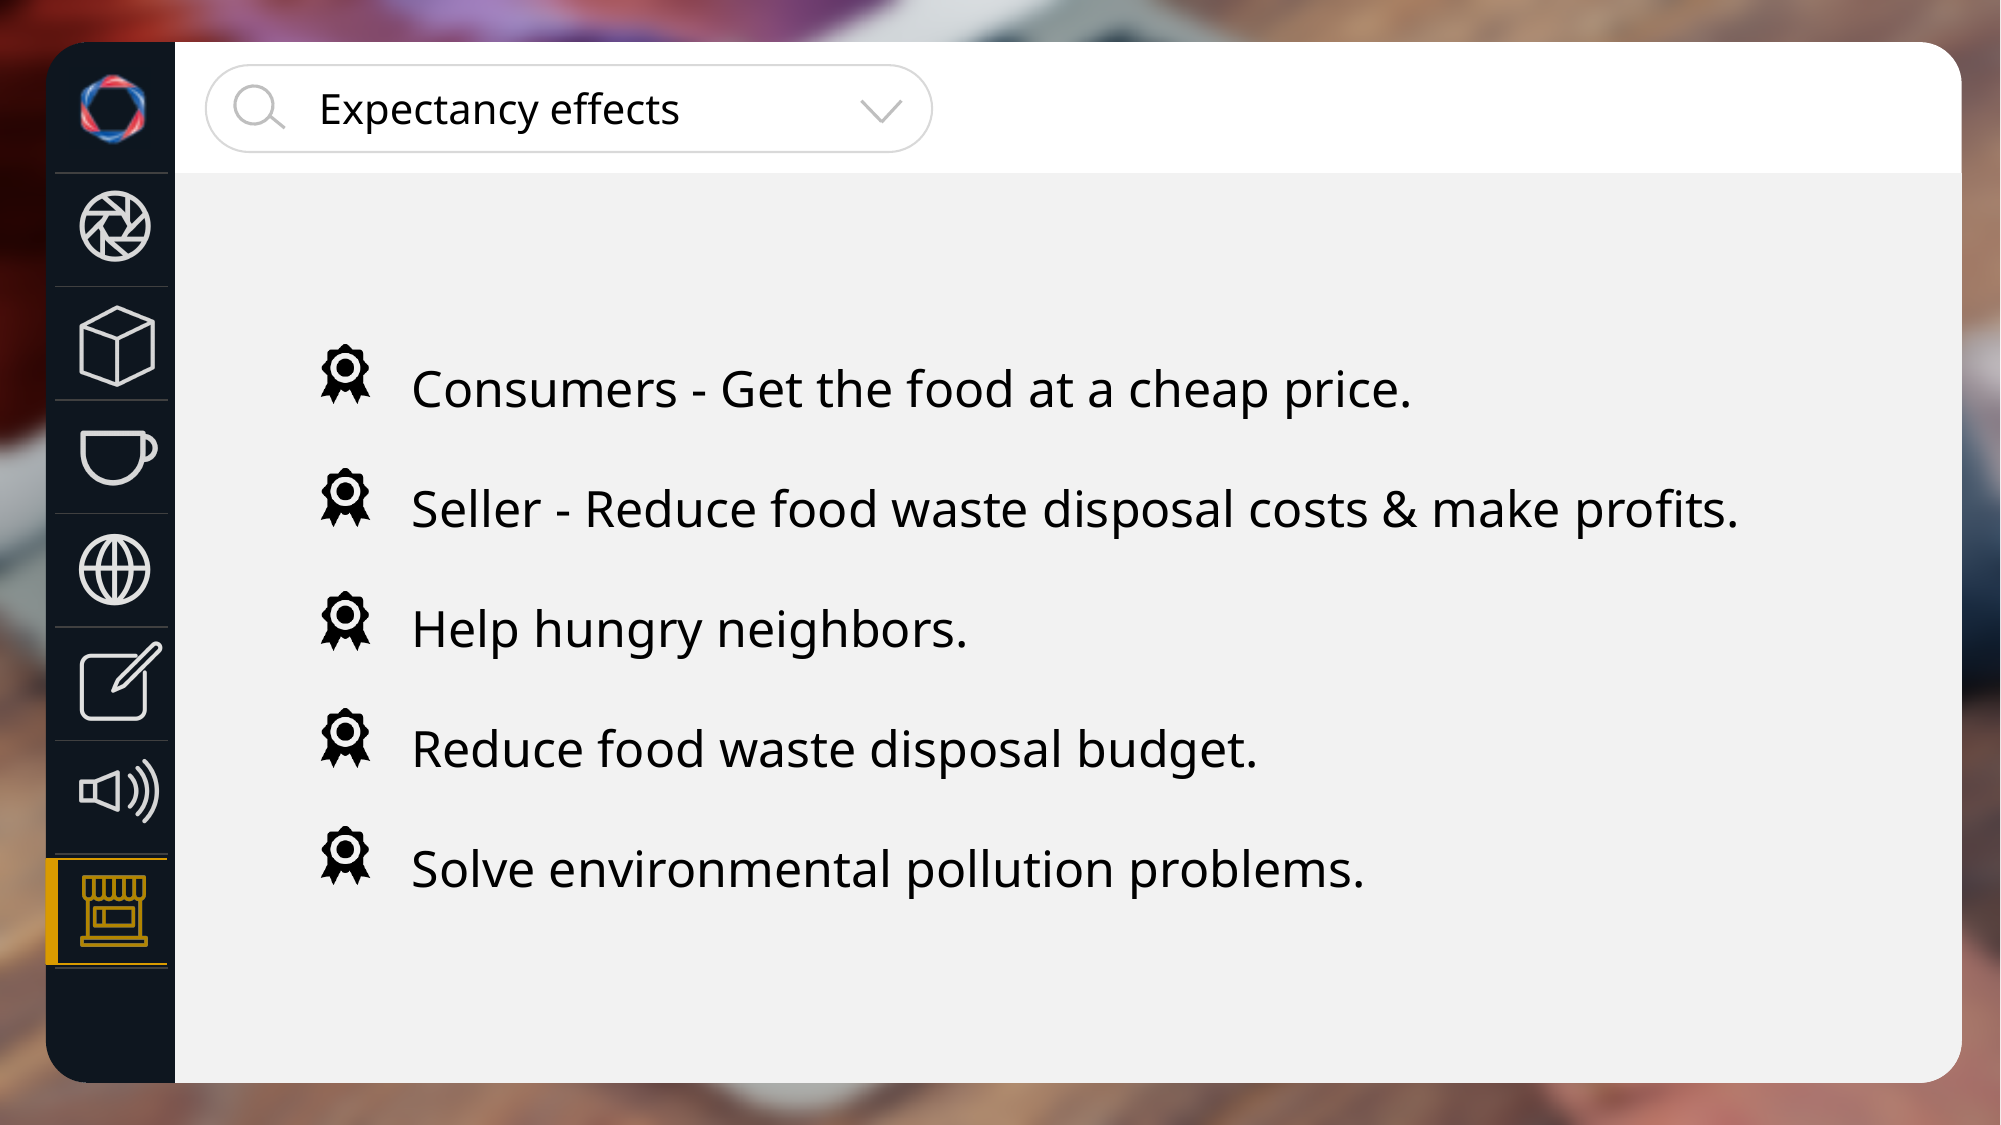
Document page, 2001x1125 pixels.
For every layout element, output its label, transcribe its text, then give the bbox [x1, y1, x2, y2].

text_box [308, 336, 382, 892]
text_box Expectancy effects [304, 75, 696, 140]
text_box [45, 859, 167, 964]
picture [0, 0, 2001, 1125]
text_box Consumers - Get the food at a cheap price. Seller - Reduce food waste disposal costs & make profits. Help hungry neighbors. Reduce food waste disposal budget. Solve environmental pollution problems. [396, 290, 1893, 905]
